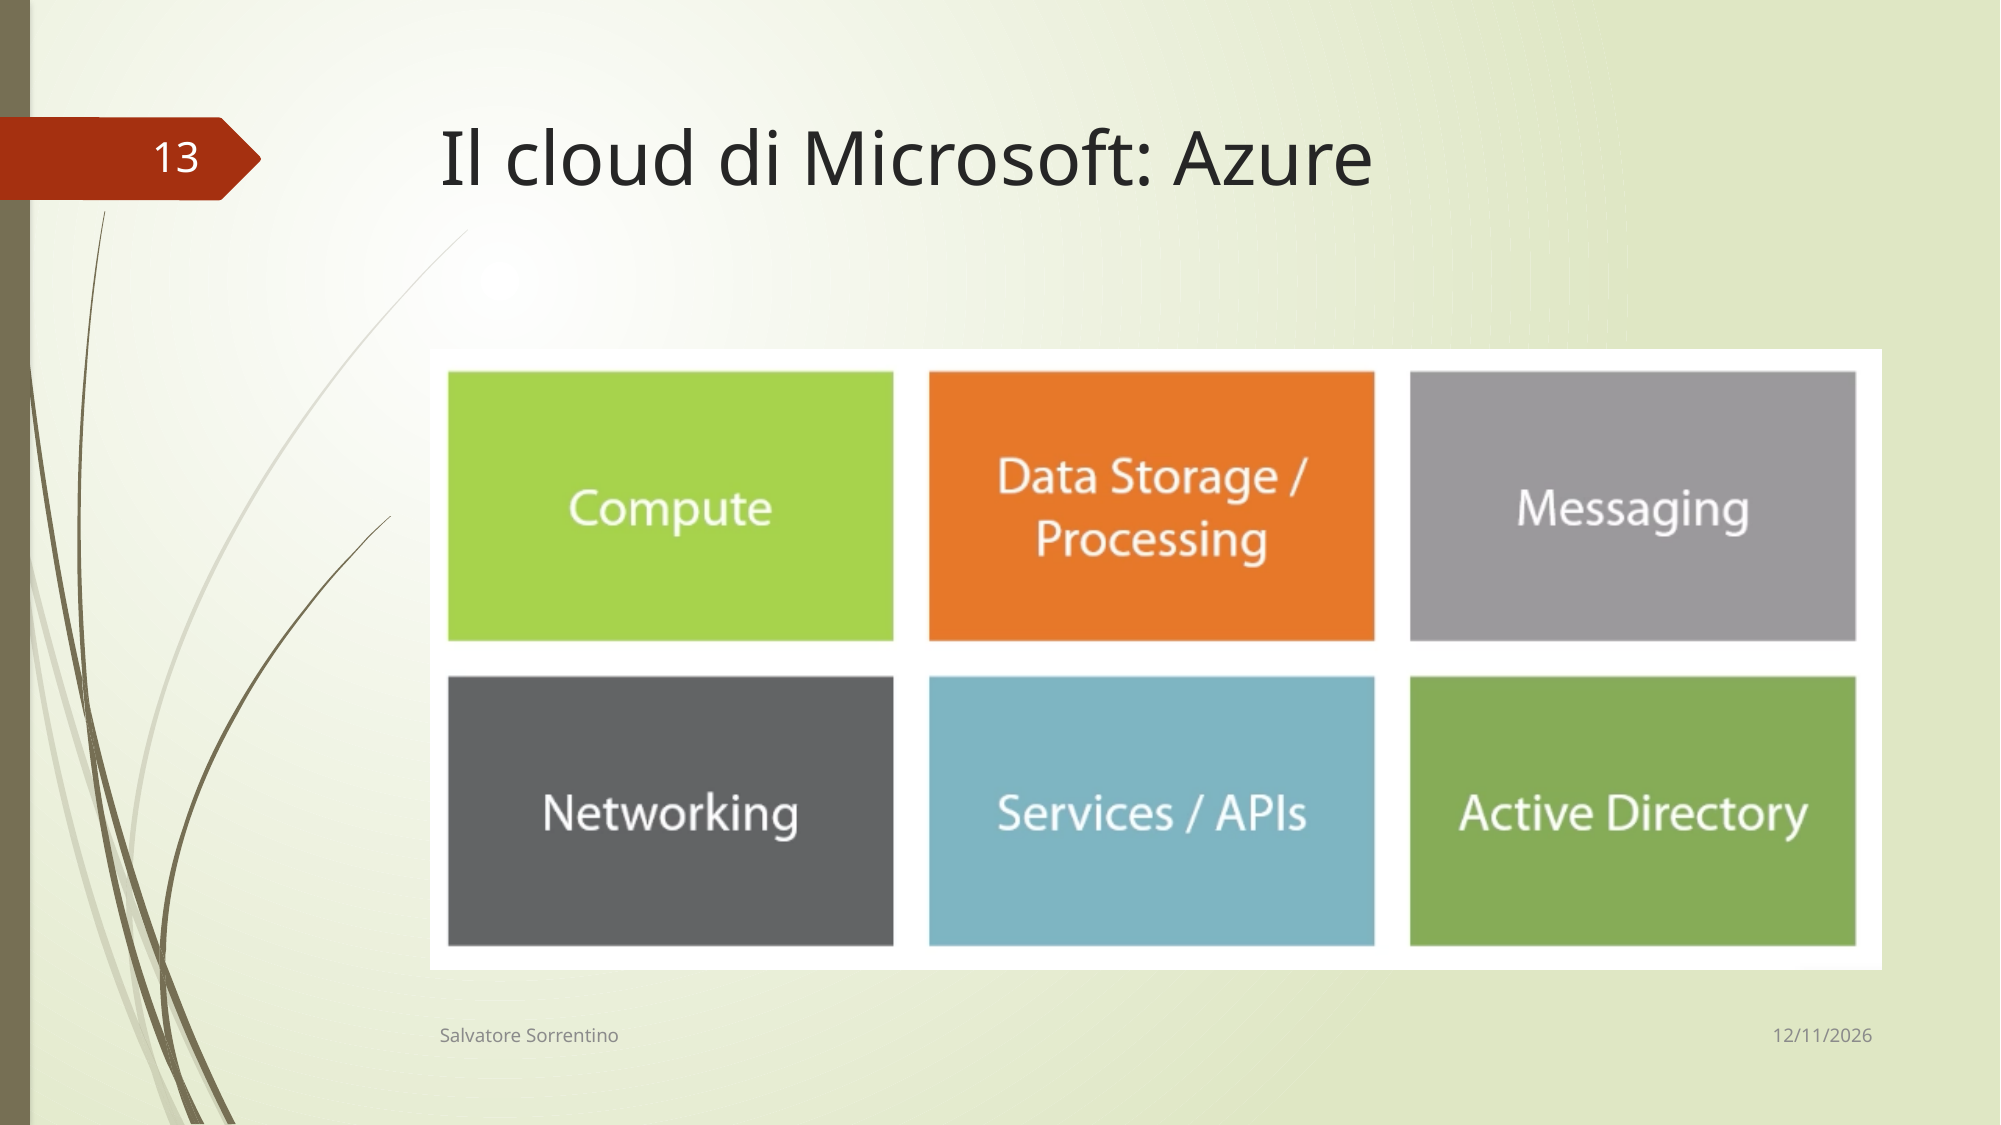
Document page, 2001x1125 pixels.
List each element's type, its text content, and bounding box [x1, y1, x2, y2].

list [429, 349, 1883, 971]
title Il cloud di Microsoft: Azure [425, 102, 1888, 313]
slide_number 13 [87, 129, 216, 190]
footer Salvatore Sorrentino [424, 1006, 1675, 1067]
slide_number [1699, 1005, 1888, 1067]
